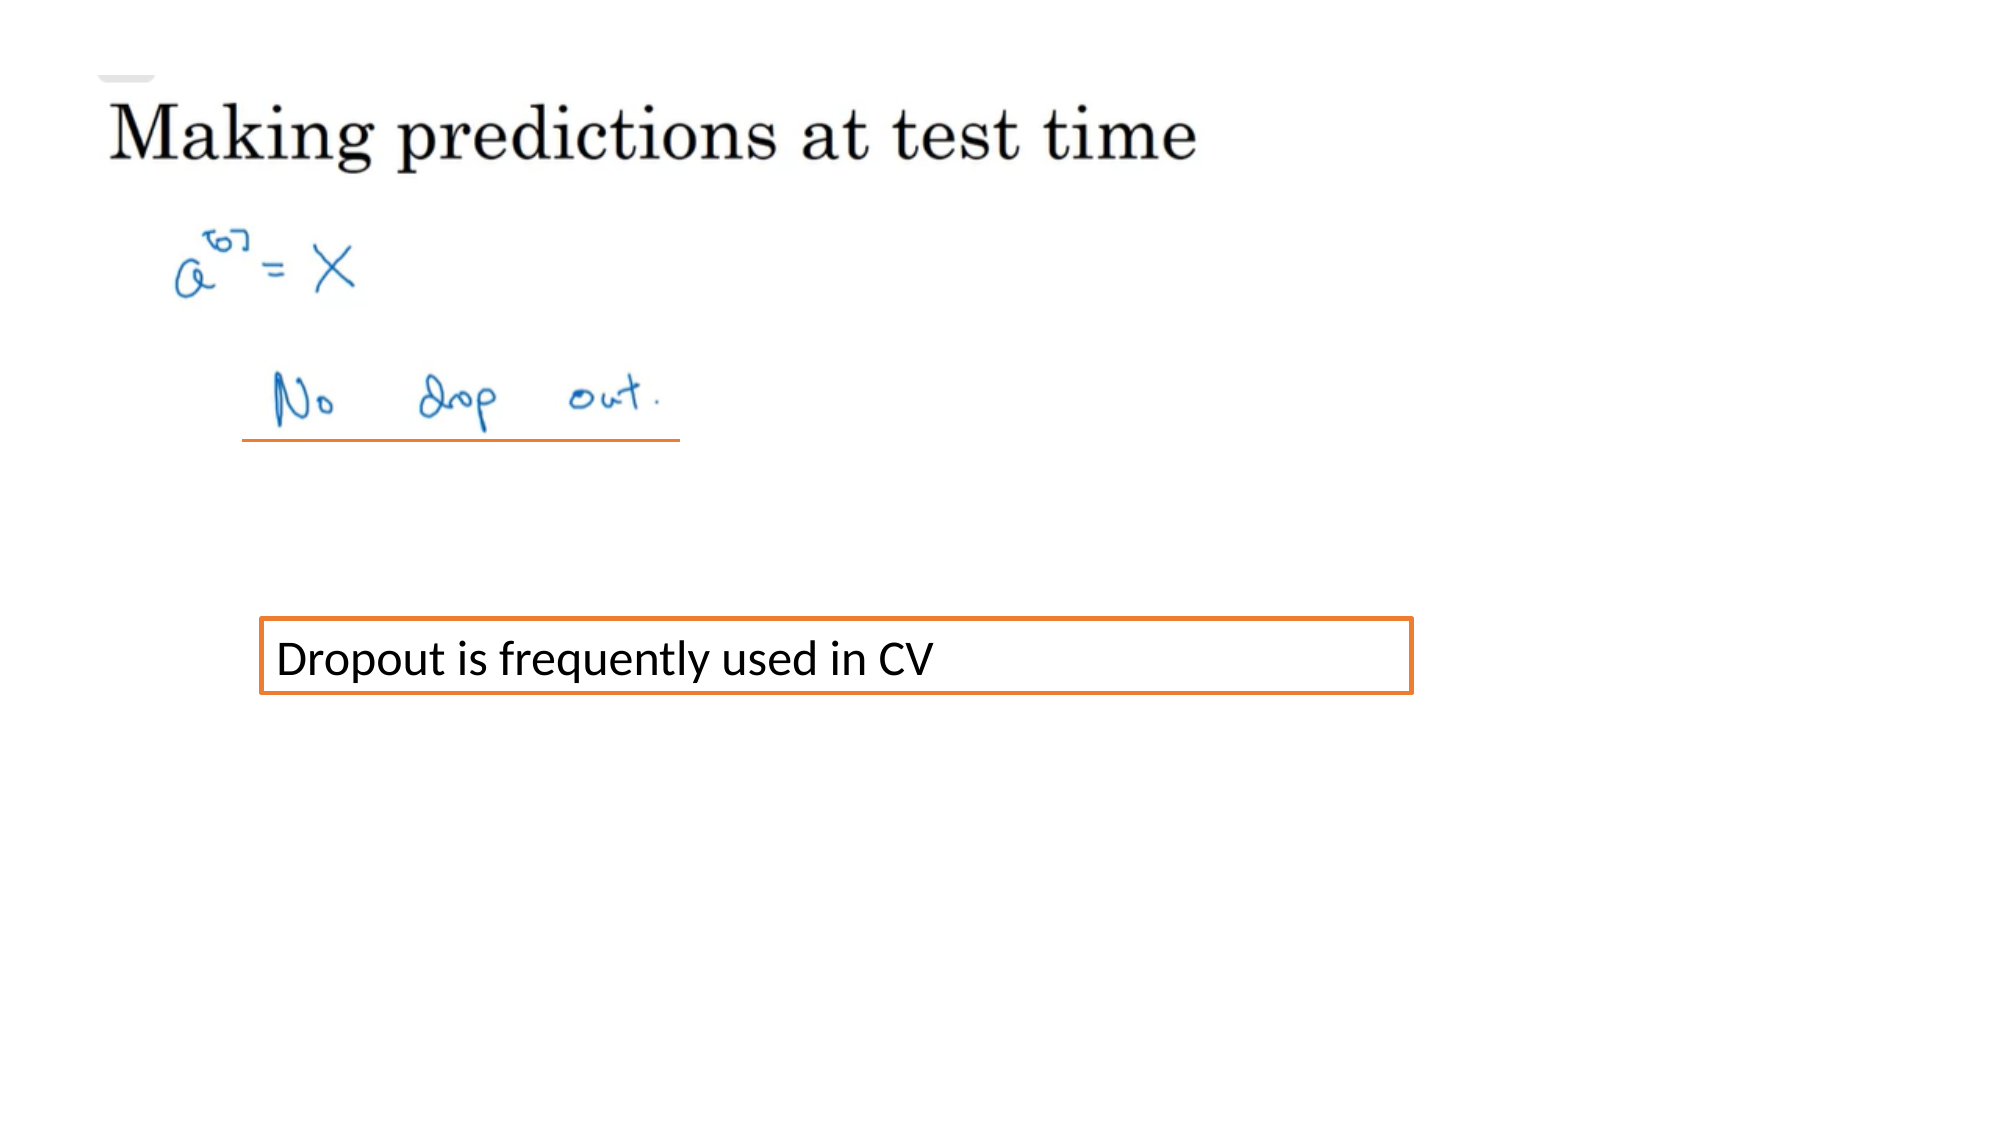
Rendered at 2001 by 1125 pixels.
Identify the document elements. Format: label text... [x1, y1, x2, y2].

text_box Dropout is frequently used in CV [261, 618, 1412, 693]
picture [68, 75, 1219, 447]
